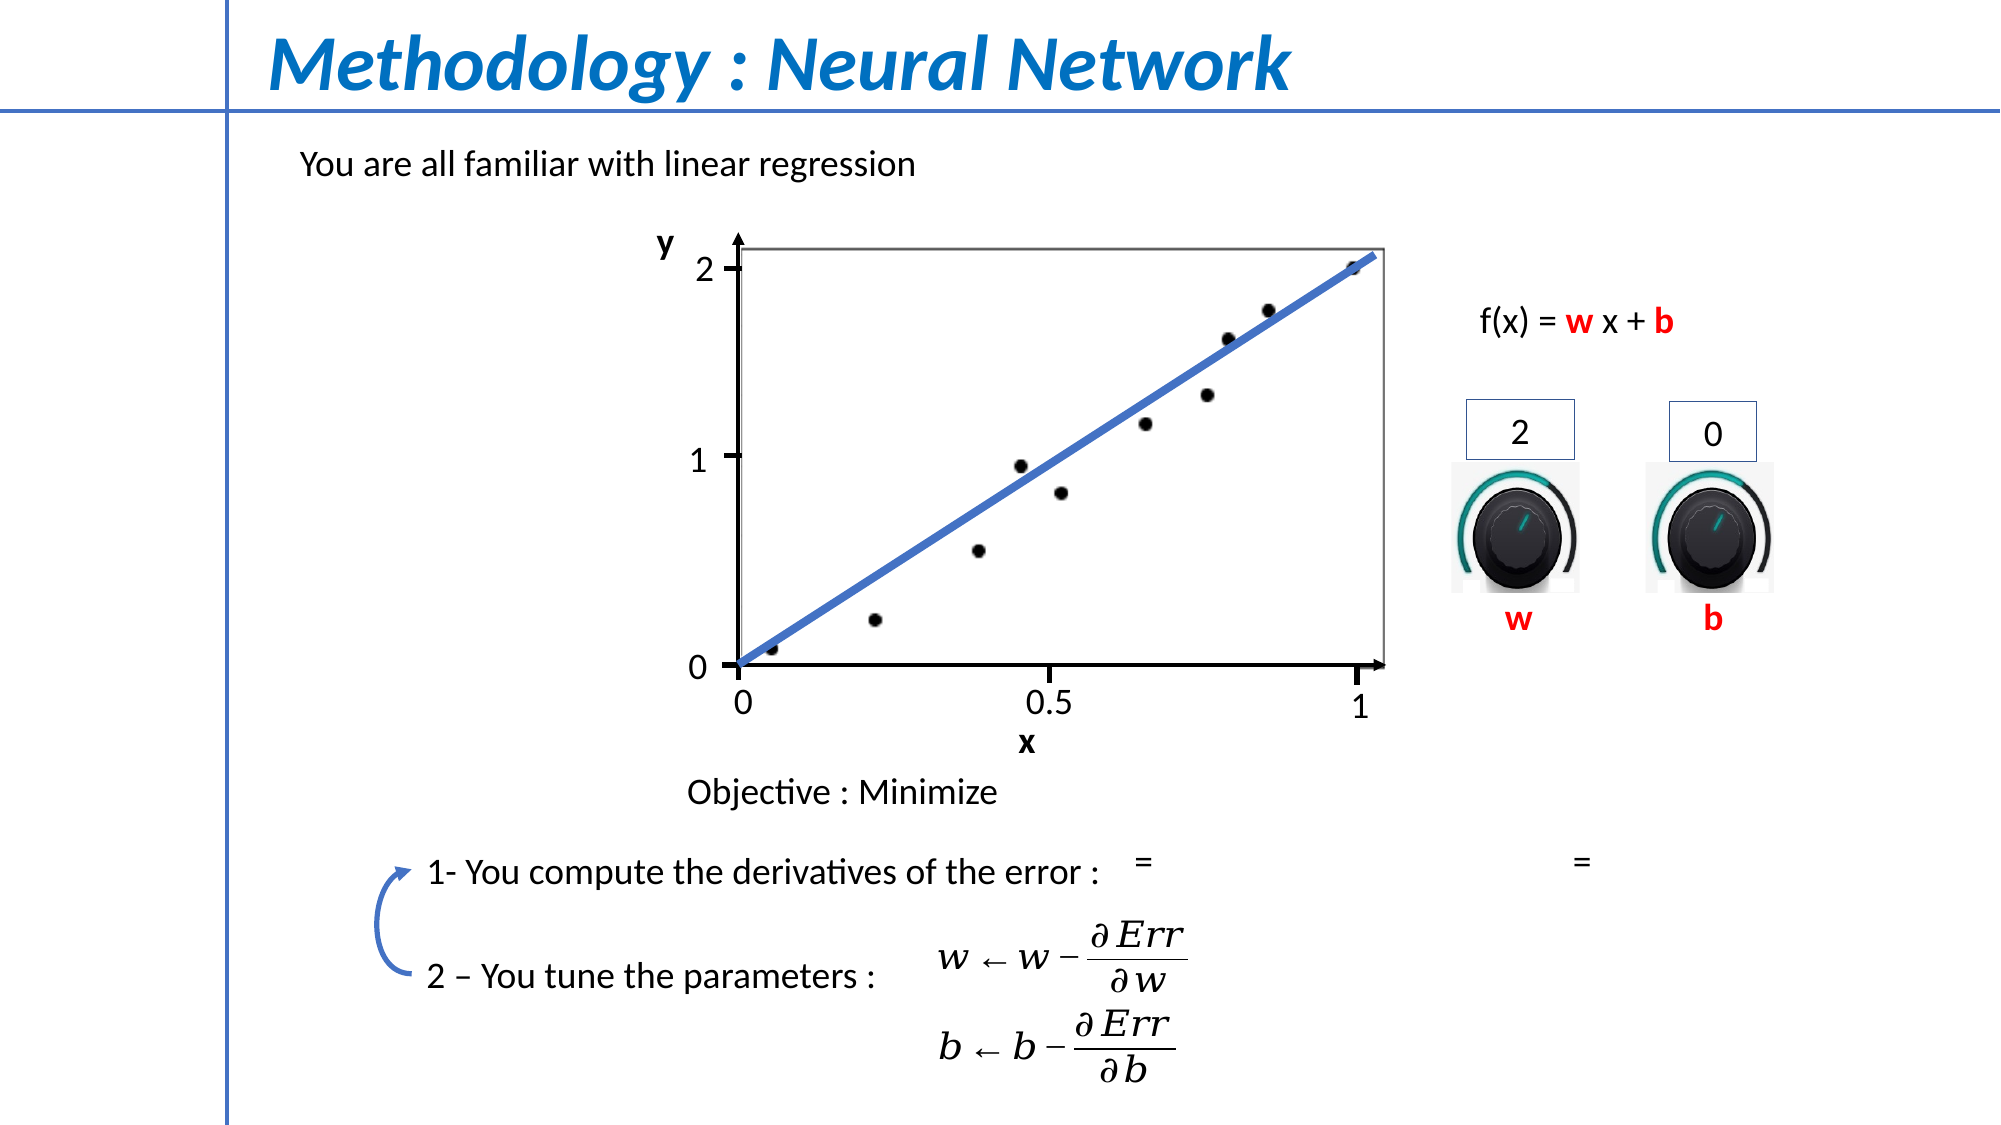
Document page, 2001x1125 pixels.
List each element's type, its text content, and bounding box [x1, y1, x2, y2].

text_box f(x) = w x + b [1464, 288, 1774, 348]
text_box 2 – You tune the parameters : [411, 943, 1931, 1004]
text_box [1451, 462, 1580, 596]
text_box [1645, 462, 1774, 596]
text_box w [1464, 596, 1573, 645]
text_box 2 [1466, 399, 1575, 460]
text_box x [1003, 737, 1097, 769]
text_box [738, 254, 1375, 665]
text_box 0 [1669, 401, 1757, 462]
text_box 1- You compute the derivatives of the error : [411, 839, 1931, 900]
text_box y [641, 210, 694, 270]
list Methodology : Neural Network [252, 15, 1876, 111]
text_box You are all familiar with linear regression [285, 131, 1344, 192]
picture [651, 232, 1413, 737]
text_box b [1659, 596, 1768, 645]
